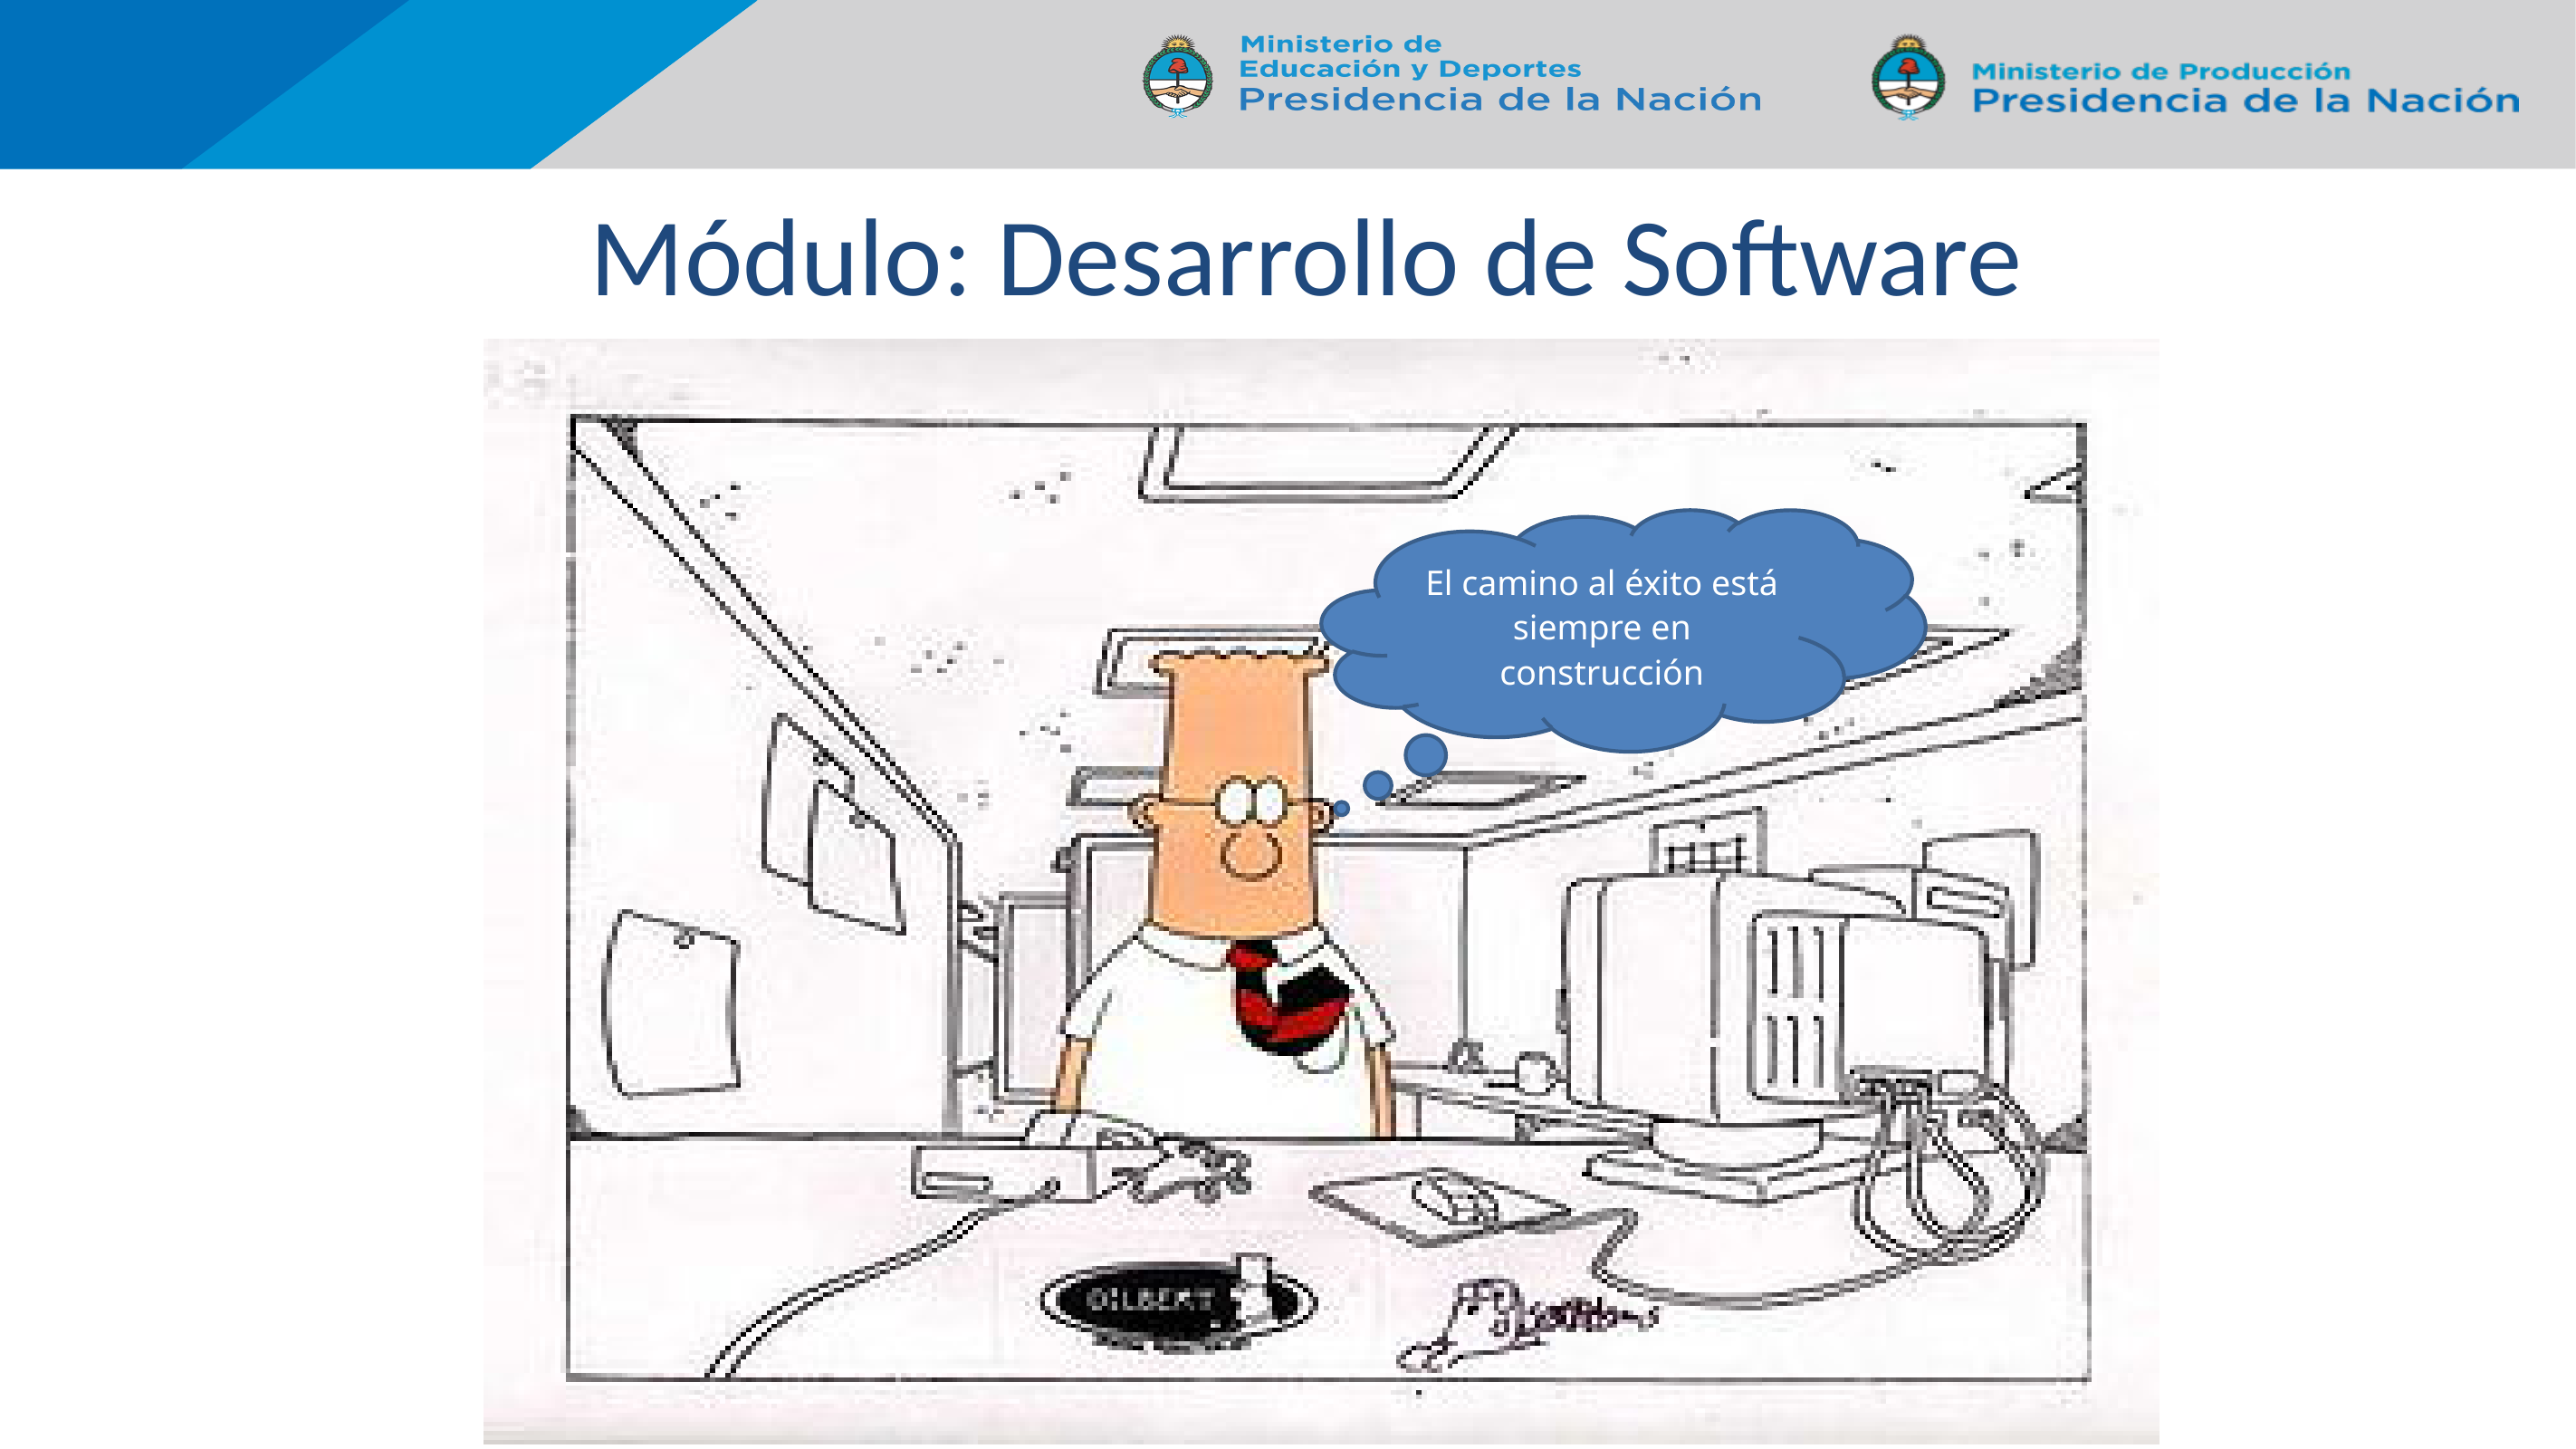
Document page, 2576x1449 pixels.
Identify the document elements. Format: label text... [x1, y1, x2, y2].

title Módulo: Desarrollo de Software [212, 185, 2402, 320]
picture [1872, 34, 2519, 120]
picture [1142, 34, 1760, 122]
picture [484, 339, 2159, 1445]
